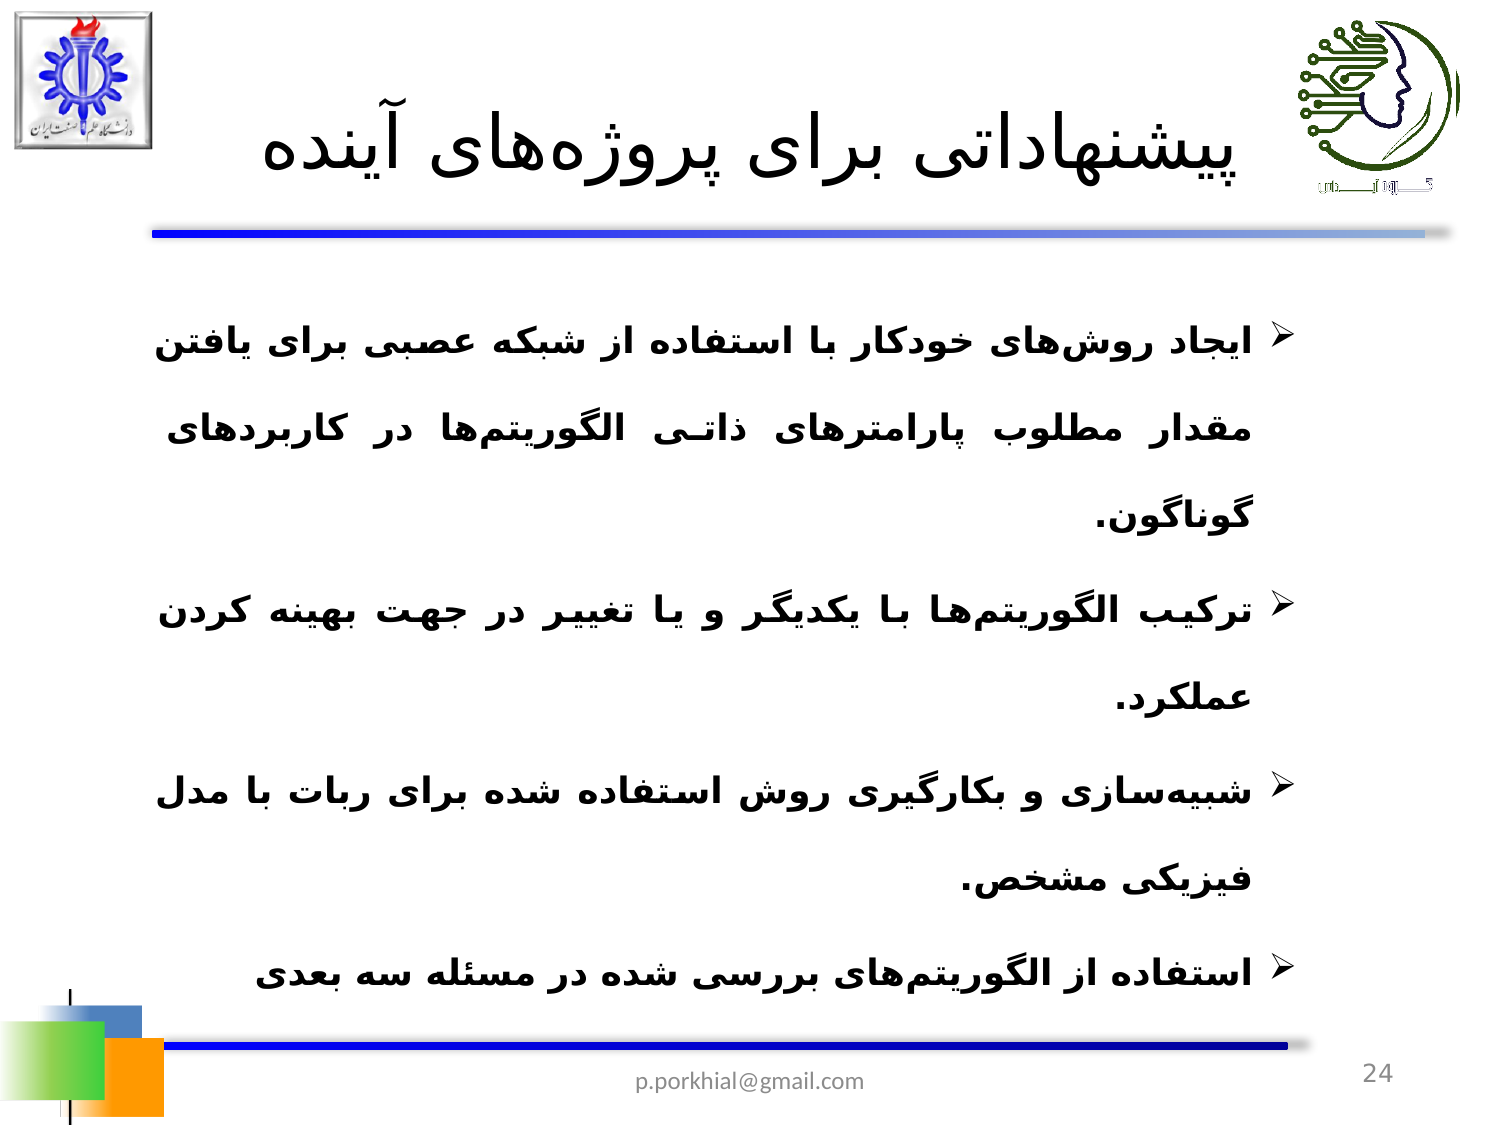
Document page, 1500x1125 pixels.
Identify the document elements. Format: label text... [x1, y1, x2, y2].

title پیشنهاداتی برای پروژه‌های آینده [75, 45, 1425, 233]
picture [12, 10, 153, 150]
picture [0, 987, 164, 1125]
slide_number 24 [1074, 1042, 1425, 1103]
footer p.porkhial@gmail.com [512, 1050, 988, 1110]
picture [1292, 16, 1468, 200]
list ایجاد روش‌های خودکار با استفاده از شبکه عصبی برای یافتن مقدار مطلوب پارامتر‌های ذاتی الگوریتم‌ها در کاربرد‌های گوناگون. ترکیب الگوریتم‌ها با یکدیگر و یا تغییر در جهت بهینه کردن عملکرد. شبیه‌سازی و بکارگیری روش استفاده شده برای ربات با مدل فیزیکی مشخص. استفاده از الگوریتم‌های بررسی شده در مسئله سه بعدی [137, 265, 1309, 1005]
